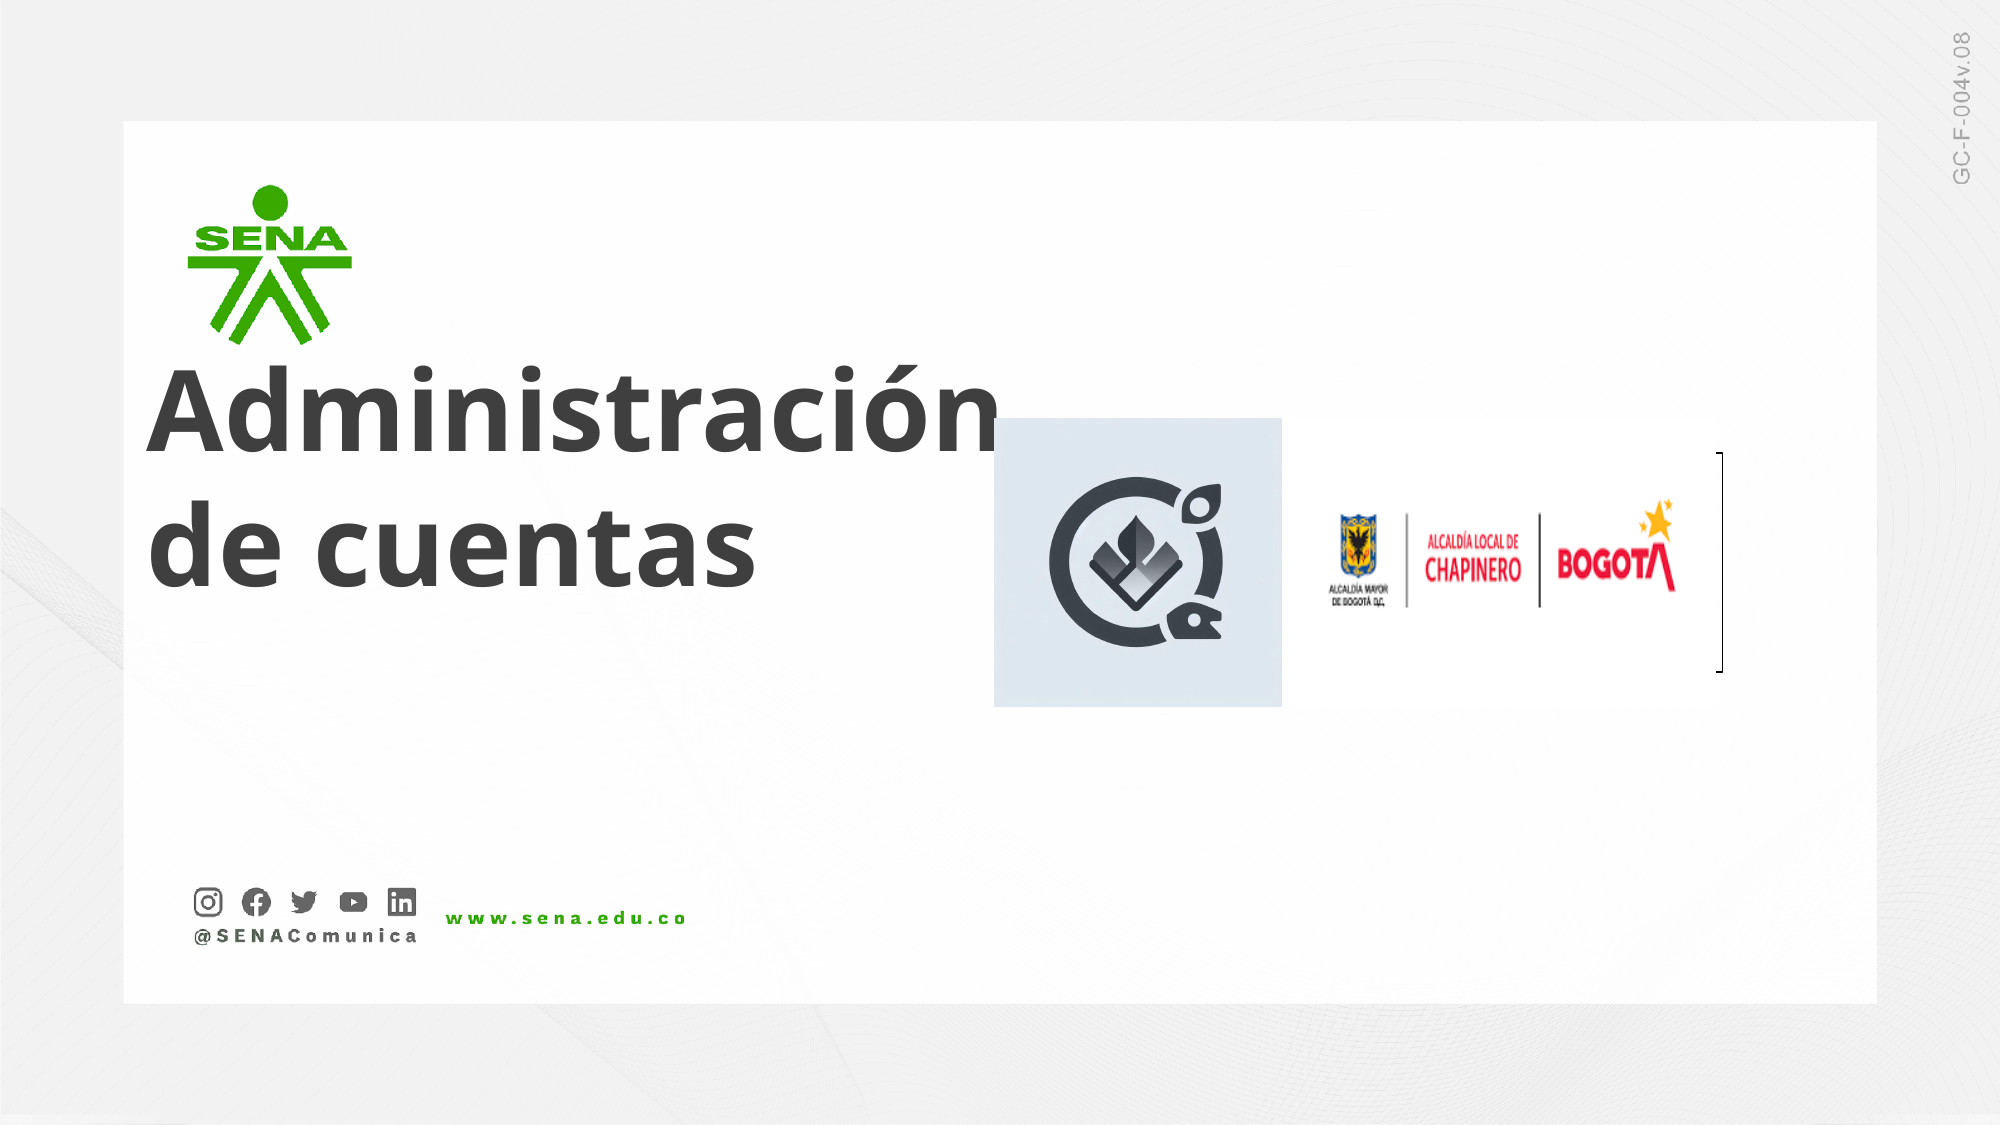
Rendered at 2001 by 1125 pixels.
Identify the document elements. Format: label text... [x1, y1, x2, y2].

picture [0, 0, 2000, 1125]
text_box Administración de cuentas [131, 331, 1042, 617]
